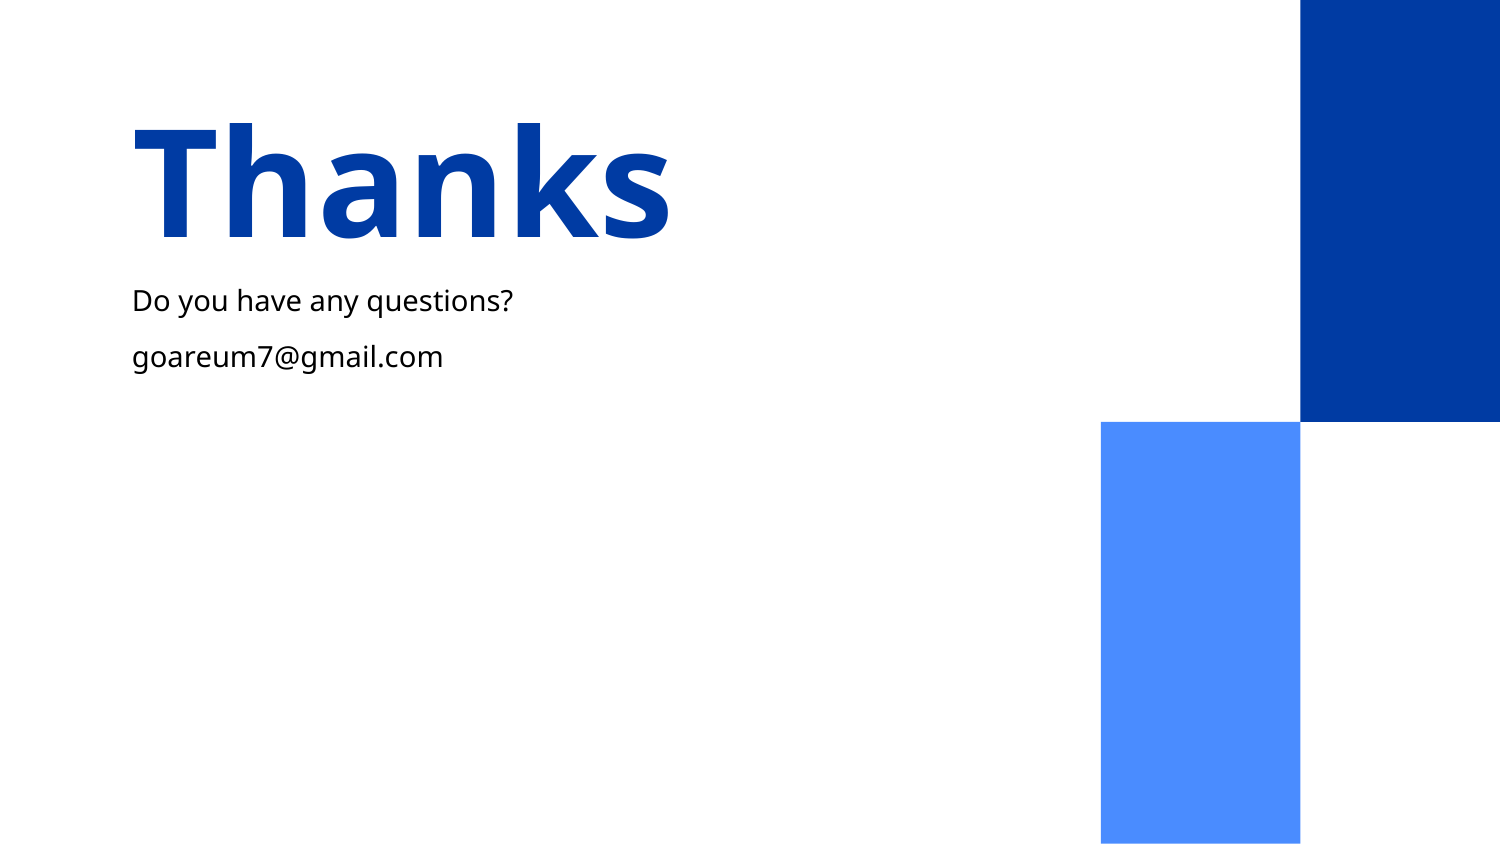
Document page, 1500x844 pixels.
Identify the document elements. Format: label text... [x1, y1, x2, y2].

title Thanks [116, 72, 750, 293]
text_box Do you have any questions? goareum7@gmail.com [116, 267, 747, 481]
